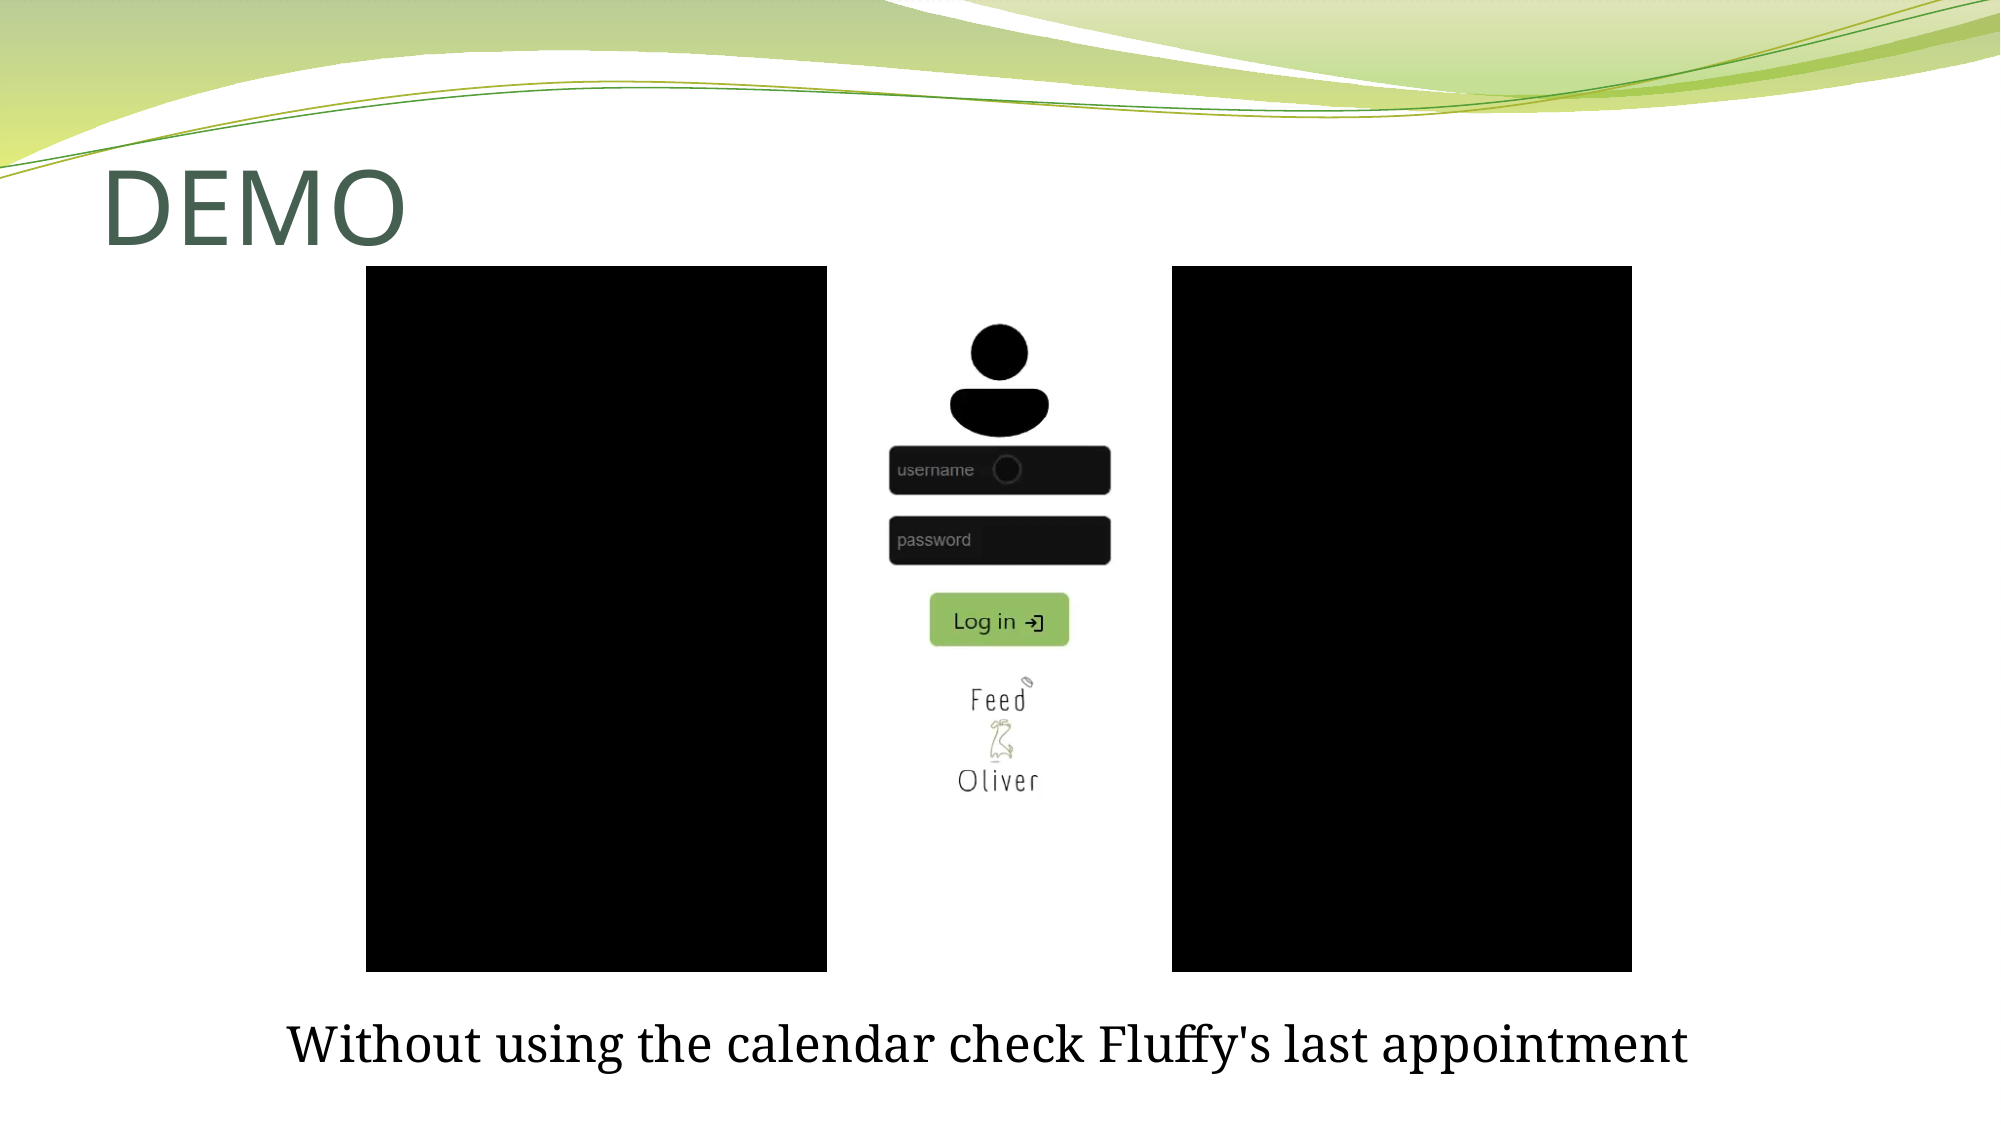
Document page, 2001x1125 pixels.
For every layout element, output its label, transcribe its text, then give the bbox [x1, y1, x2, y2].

list Without using the calendar check Fluffy's last appointment [271, 1005, 1729, 1095]
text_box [365, 266, 1633, 972]
title DEMO [99, 78, 1900, 266]
